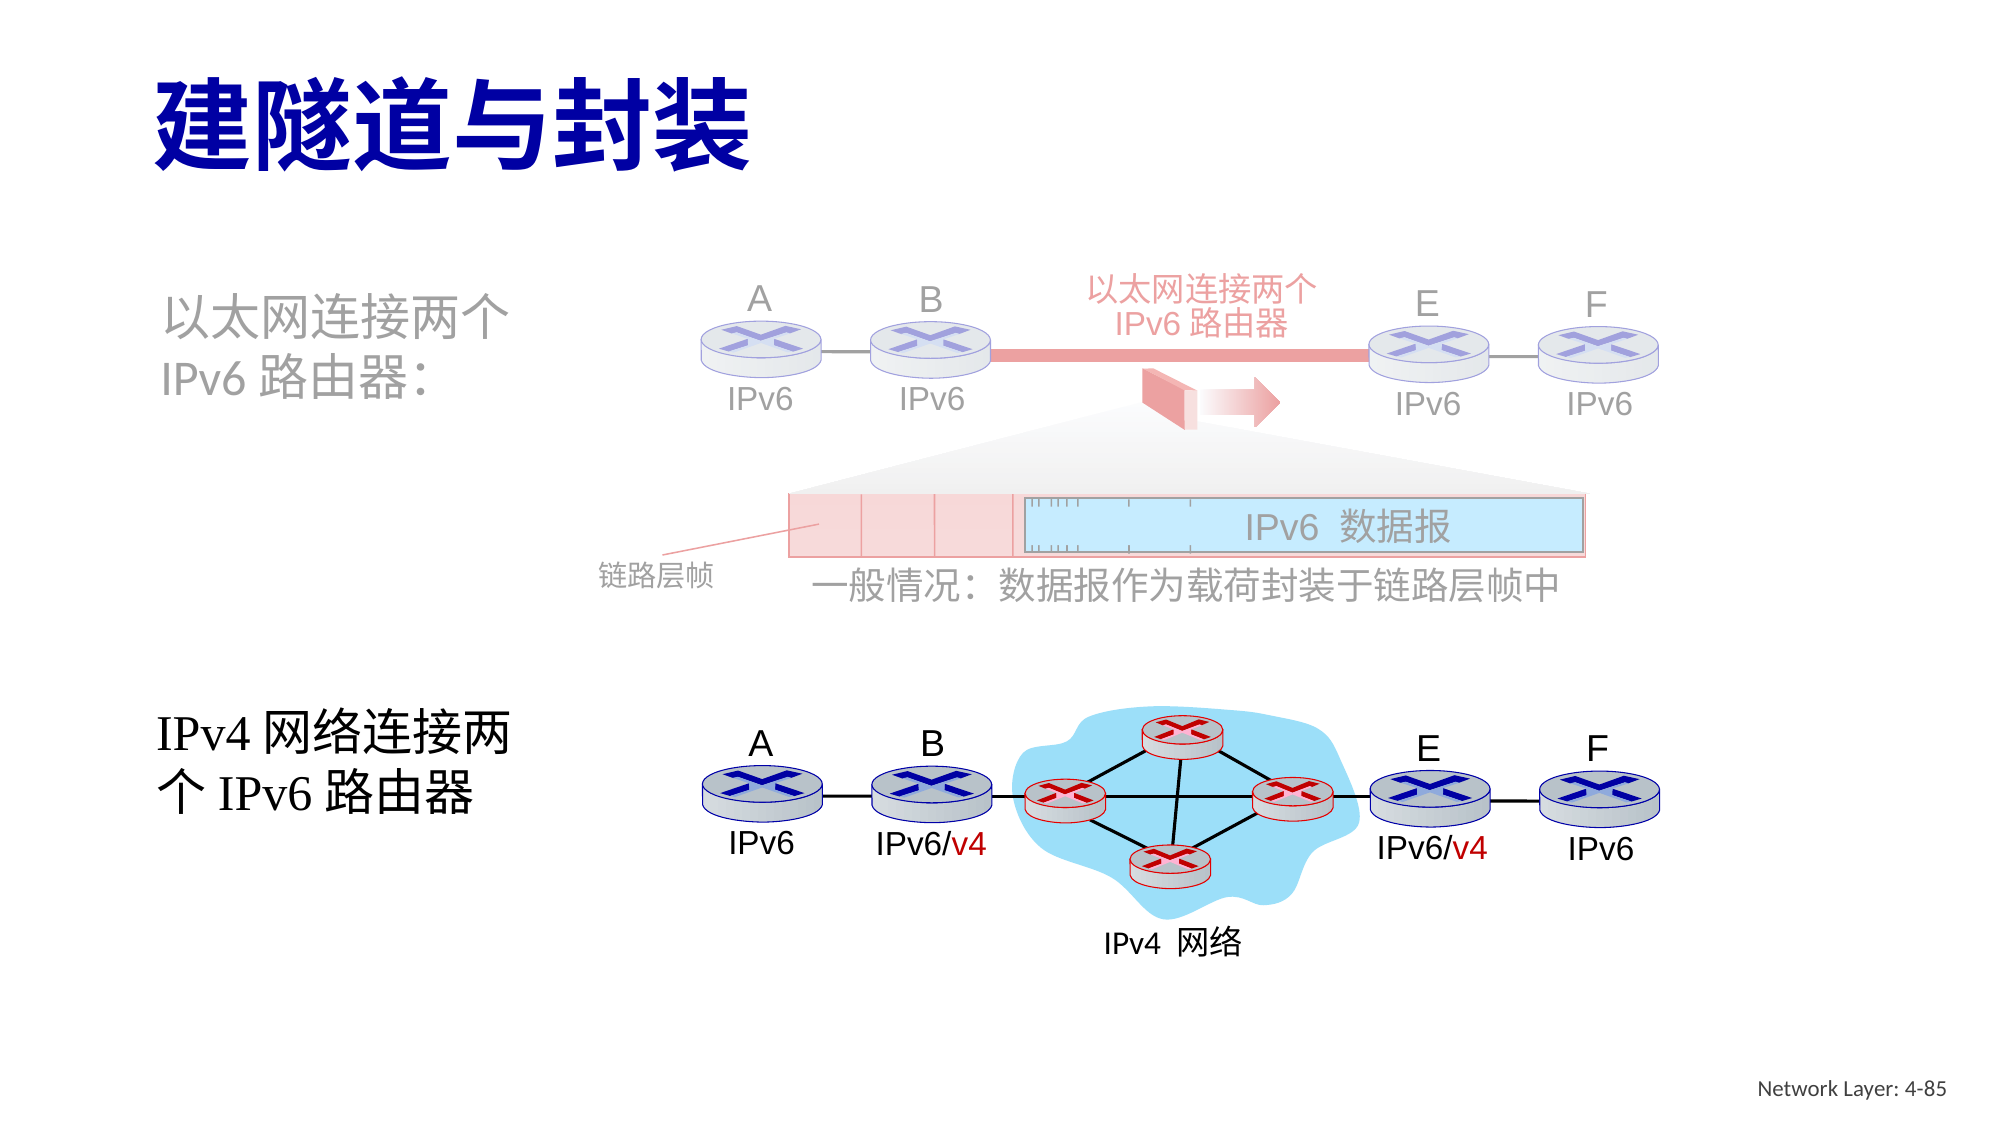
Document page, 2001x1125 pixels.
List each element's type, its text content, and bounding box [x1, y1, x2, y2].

title 建隧道与封装 [137, 56, 1863, 204]
text_box IPv4网络连接两个IPv6路由器 [141, 692, 562, 828]
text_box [582, 524, 820, 601]
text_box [701, 266, 1659, 430]
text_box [1142, 368, 1280, 430]
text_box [702, 700, 1660, 969]
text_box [788, 401, 1591, 558]
text_box [92, 221, 1744, 619]
slide_number Network Layer: 4-85 [1512, 1056, 1963, 1117]
